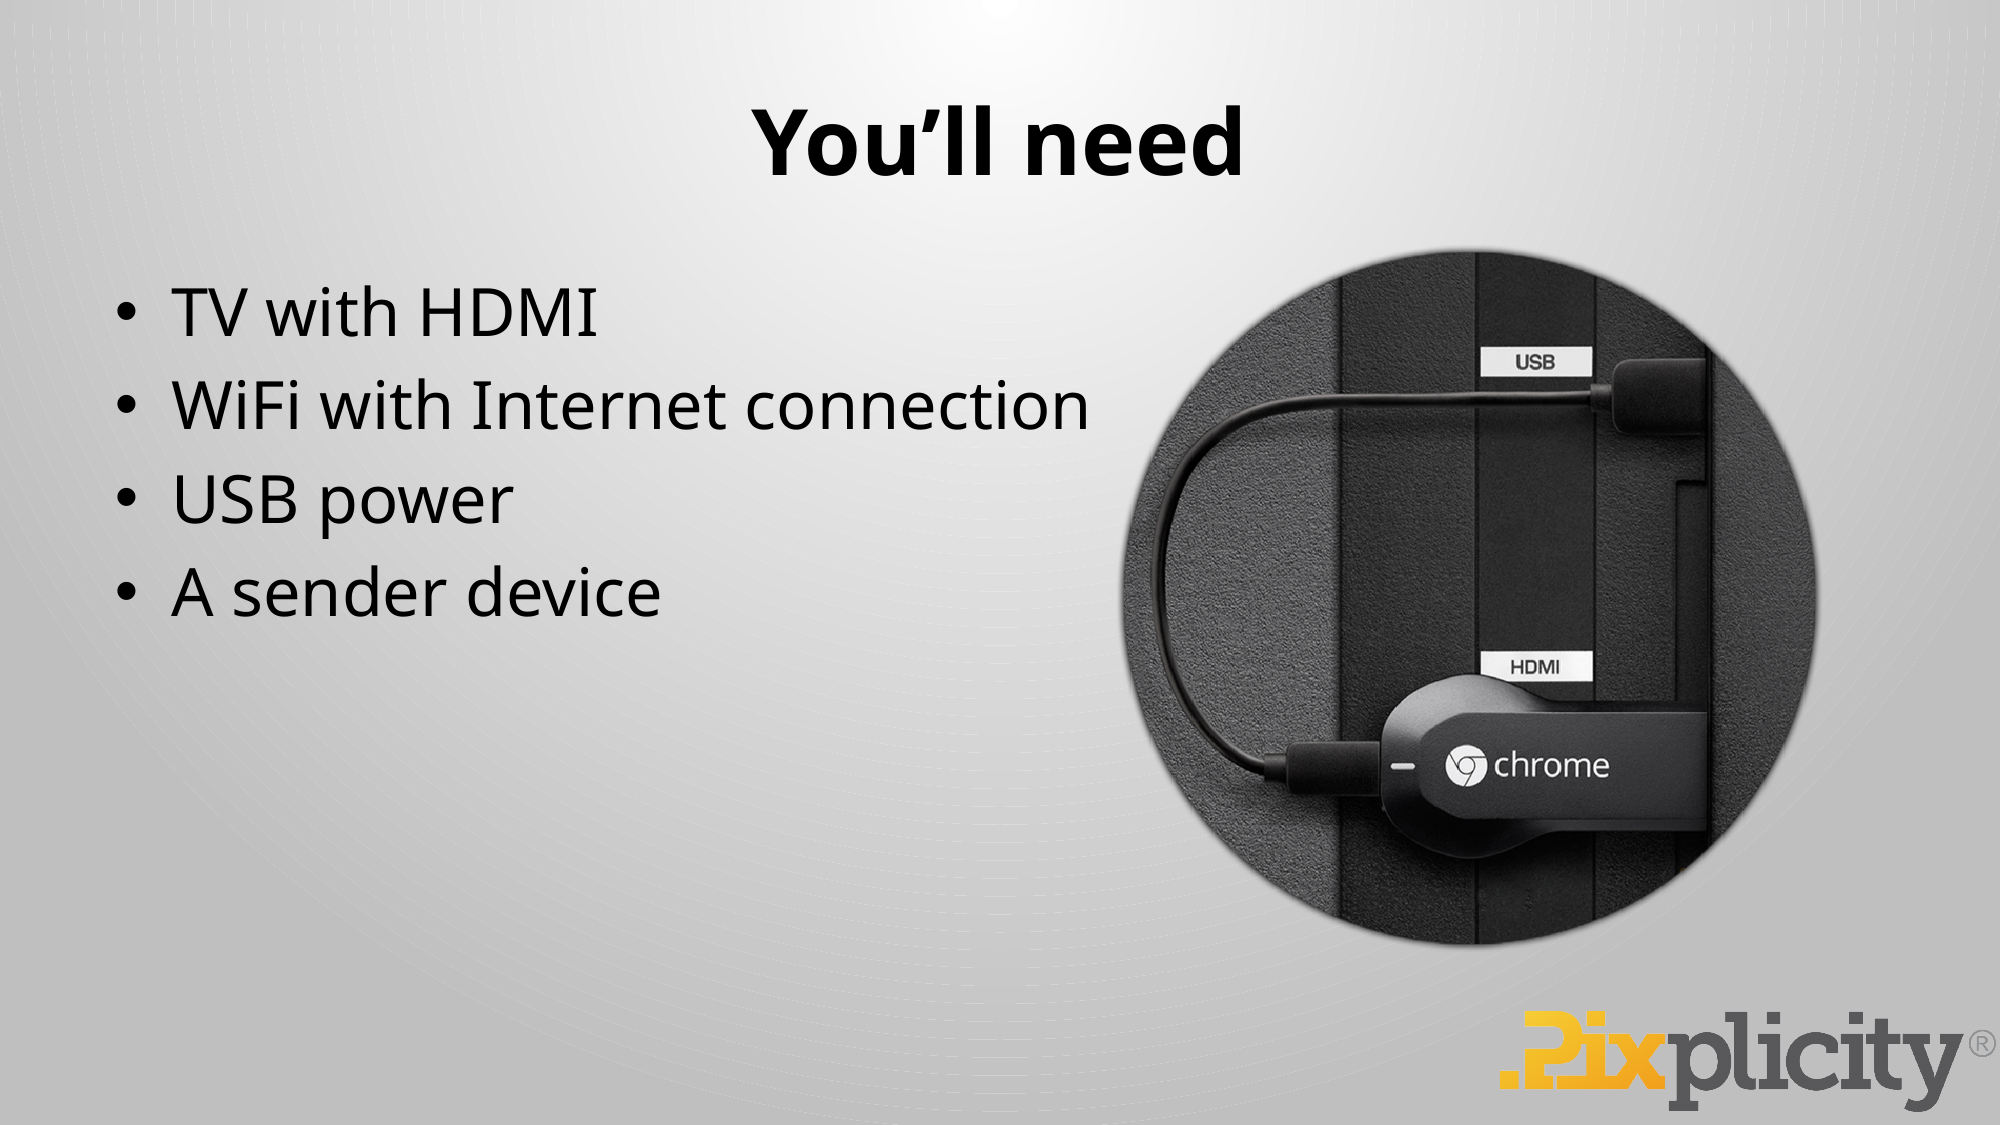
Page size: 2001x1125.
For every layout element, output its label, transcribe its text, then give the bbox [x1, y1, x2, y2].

picture [1500, 1011, 1996, 1112]
picture [1094, 234, 1851, 977]
title You’ll need [99, 45, 1900, 233]
list TV with HDMI WiFi with Internet connection USB power A sender device [99, 262, 1900, 1005]
